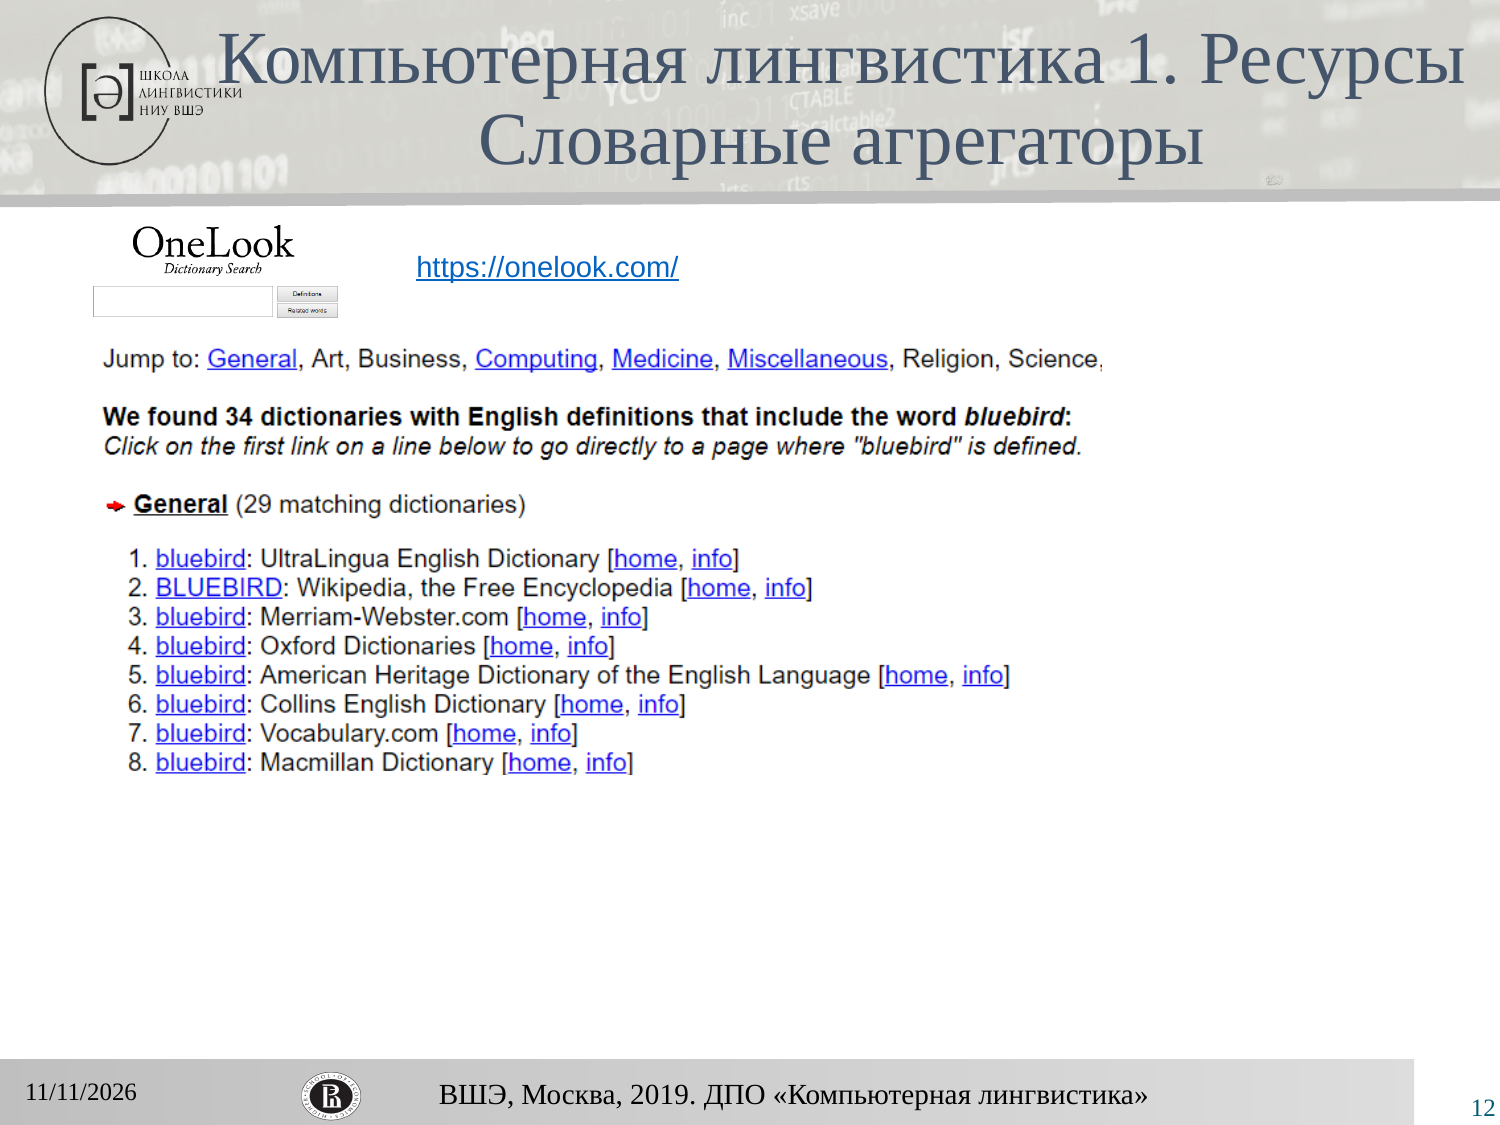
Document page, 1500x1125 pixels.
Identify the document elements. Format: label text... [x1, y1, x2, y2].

title Компьютерная лингвистика 1. Ресурсы Словарные агрегаторы [184, 24, 1500, 181]
slide_number 12 [1370, 1061, 1496, 1122]
picture [85, 225, 345, 326]
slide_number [10, 1060, 162, 1121]
picture [95, 337, 1102, 775]
picture [0, 0, 1500, 194]
text_box https://onelook.com/ [401, 240, 694, 291]
picture [301, 1072, 361, 1121]
